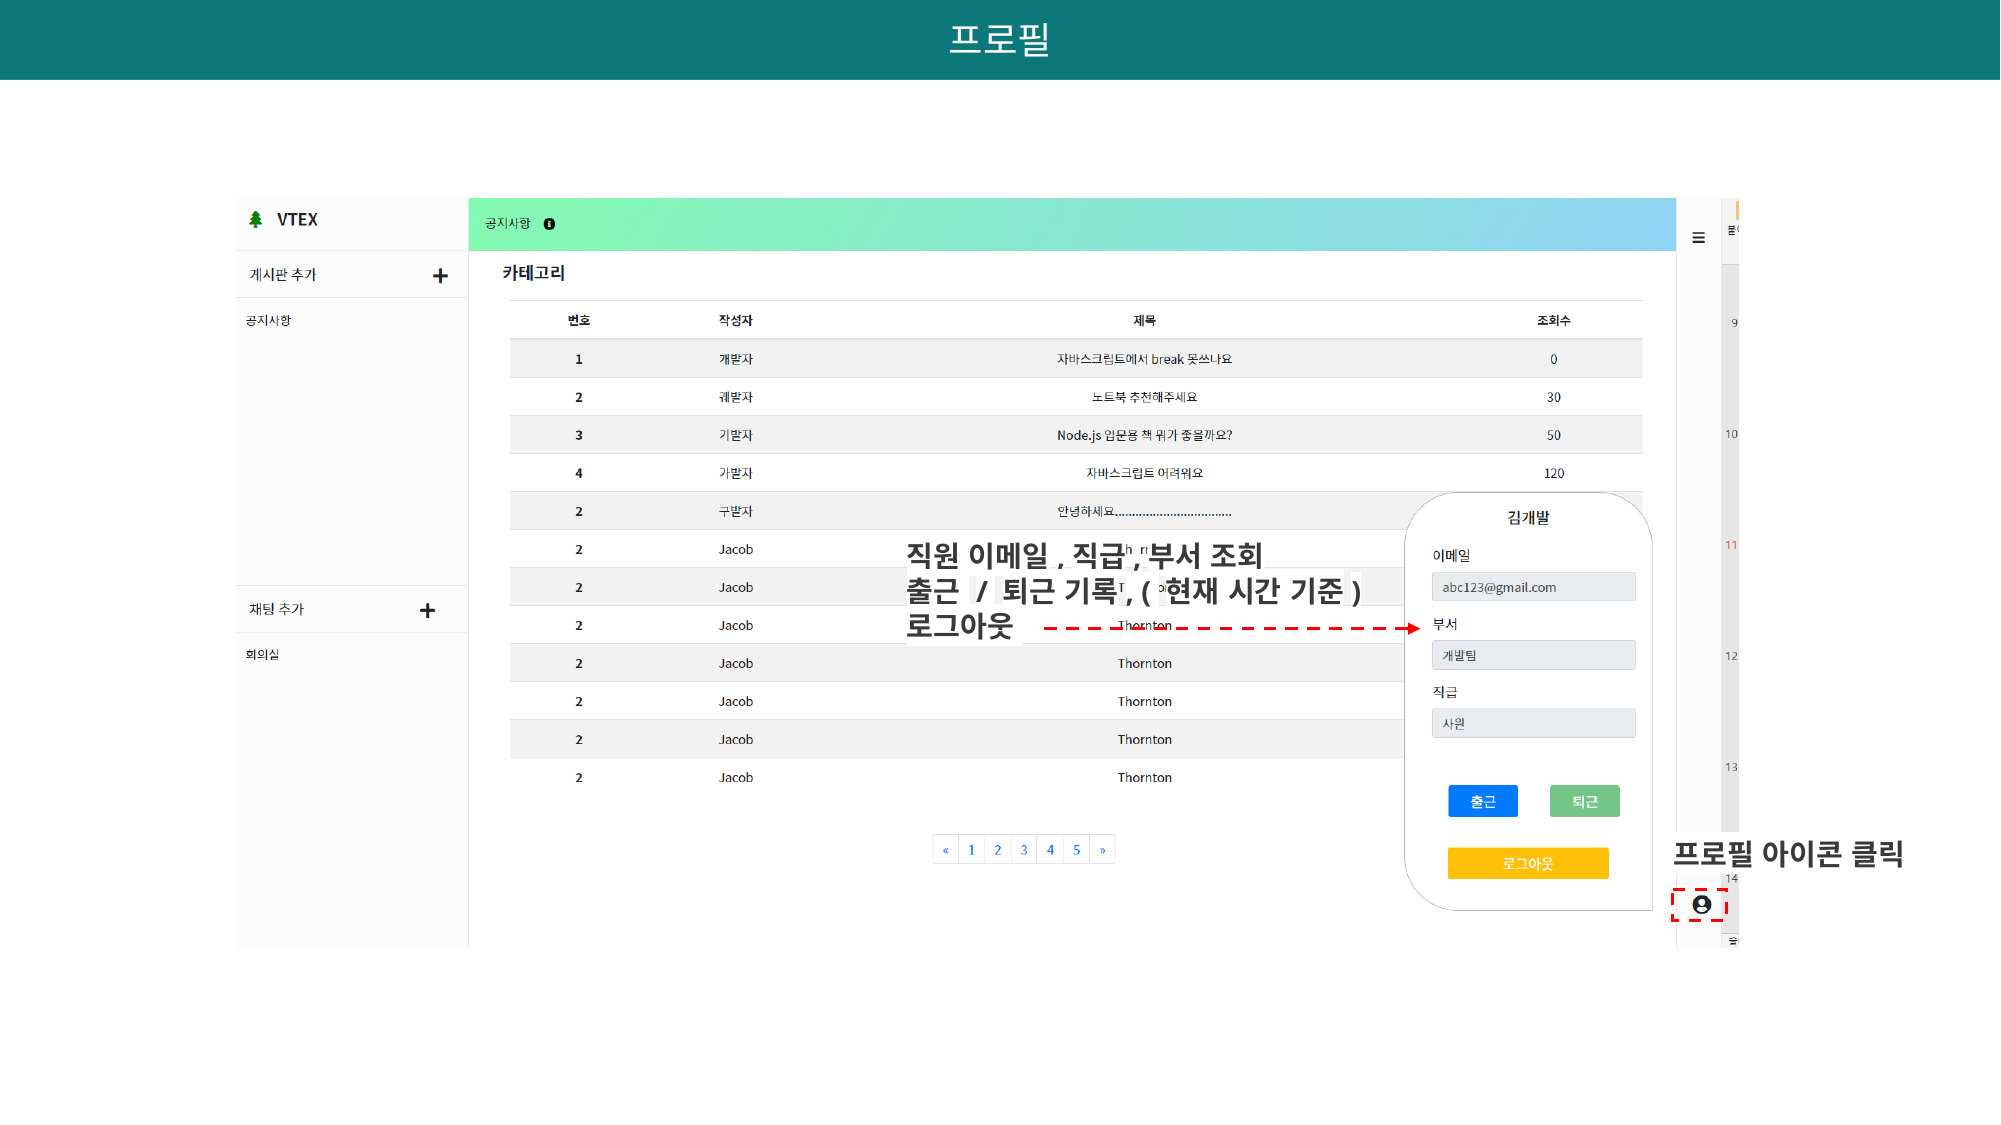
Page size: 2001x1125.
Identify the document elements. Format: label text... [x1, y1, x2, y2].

text_box 프로필 아이콘 클릭 [1739, 828, 1922, 879]
picture [236, 198, 1739, 948]
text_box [0, 0, 2000, 80]
